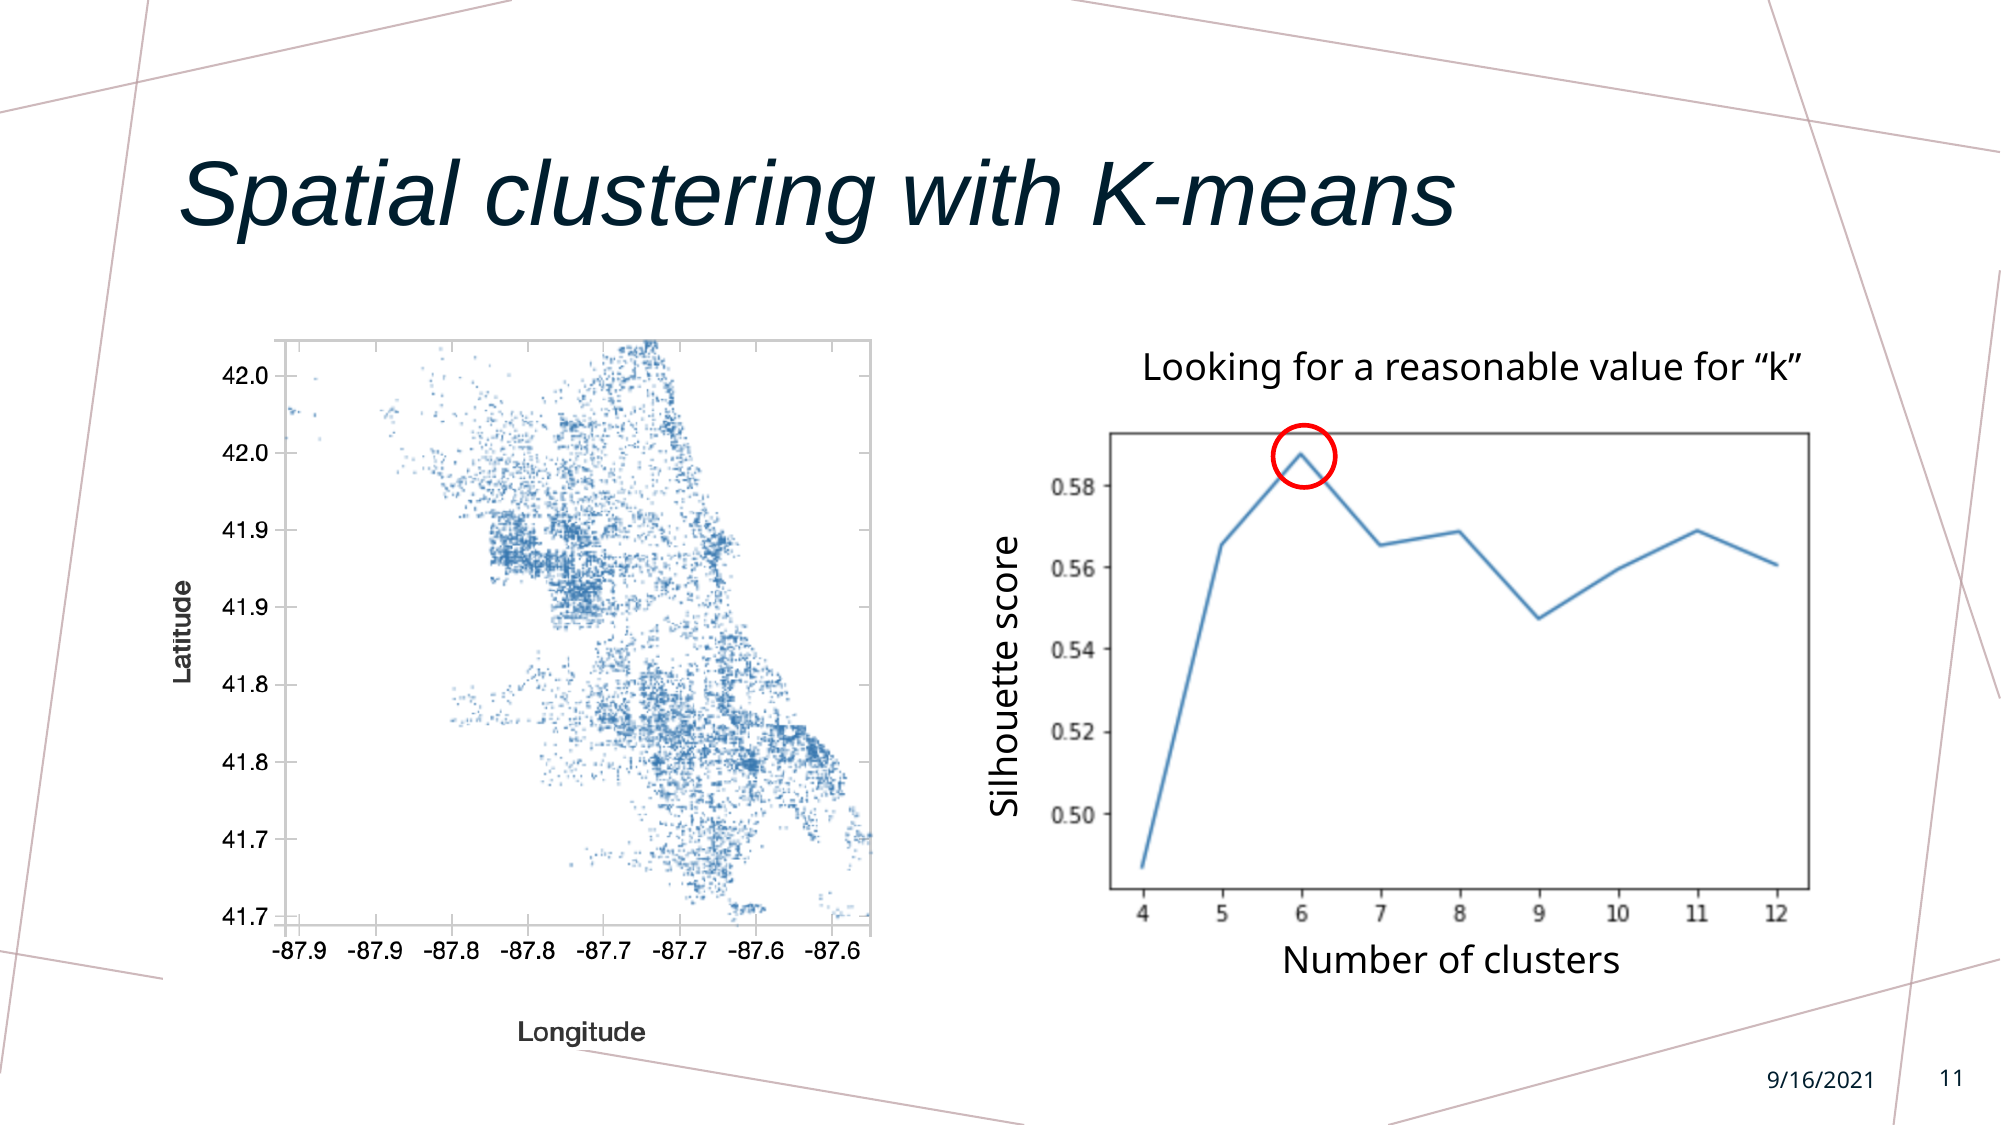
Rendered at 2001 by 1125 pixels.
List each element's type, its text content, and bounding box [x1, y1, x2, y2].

picture [163, 321, 896, 1050]
picture [1026, 422, 1837, 932]
slide_number 11 [1903, 1049, 1981, 1110]
title Spatial clustering with K-means [163, 82, 1837, 310]
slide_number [1203, 1049, 1892, 1110]
text_box Silhouette score [972, 520, 1026, 834]
text_box Looking for a reasonable value for “k” [1127, 335, 1818, 396]
text_box Number of clusters [1267, 932, 1636, 989]
